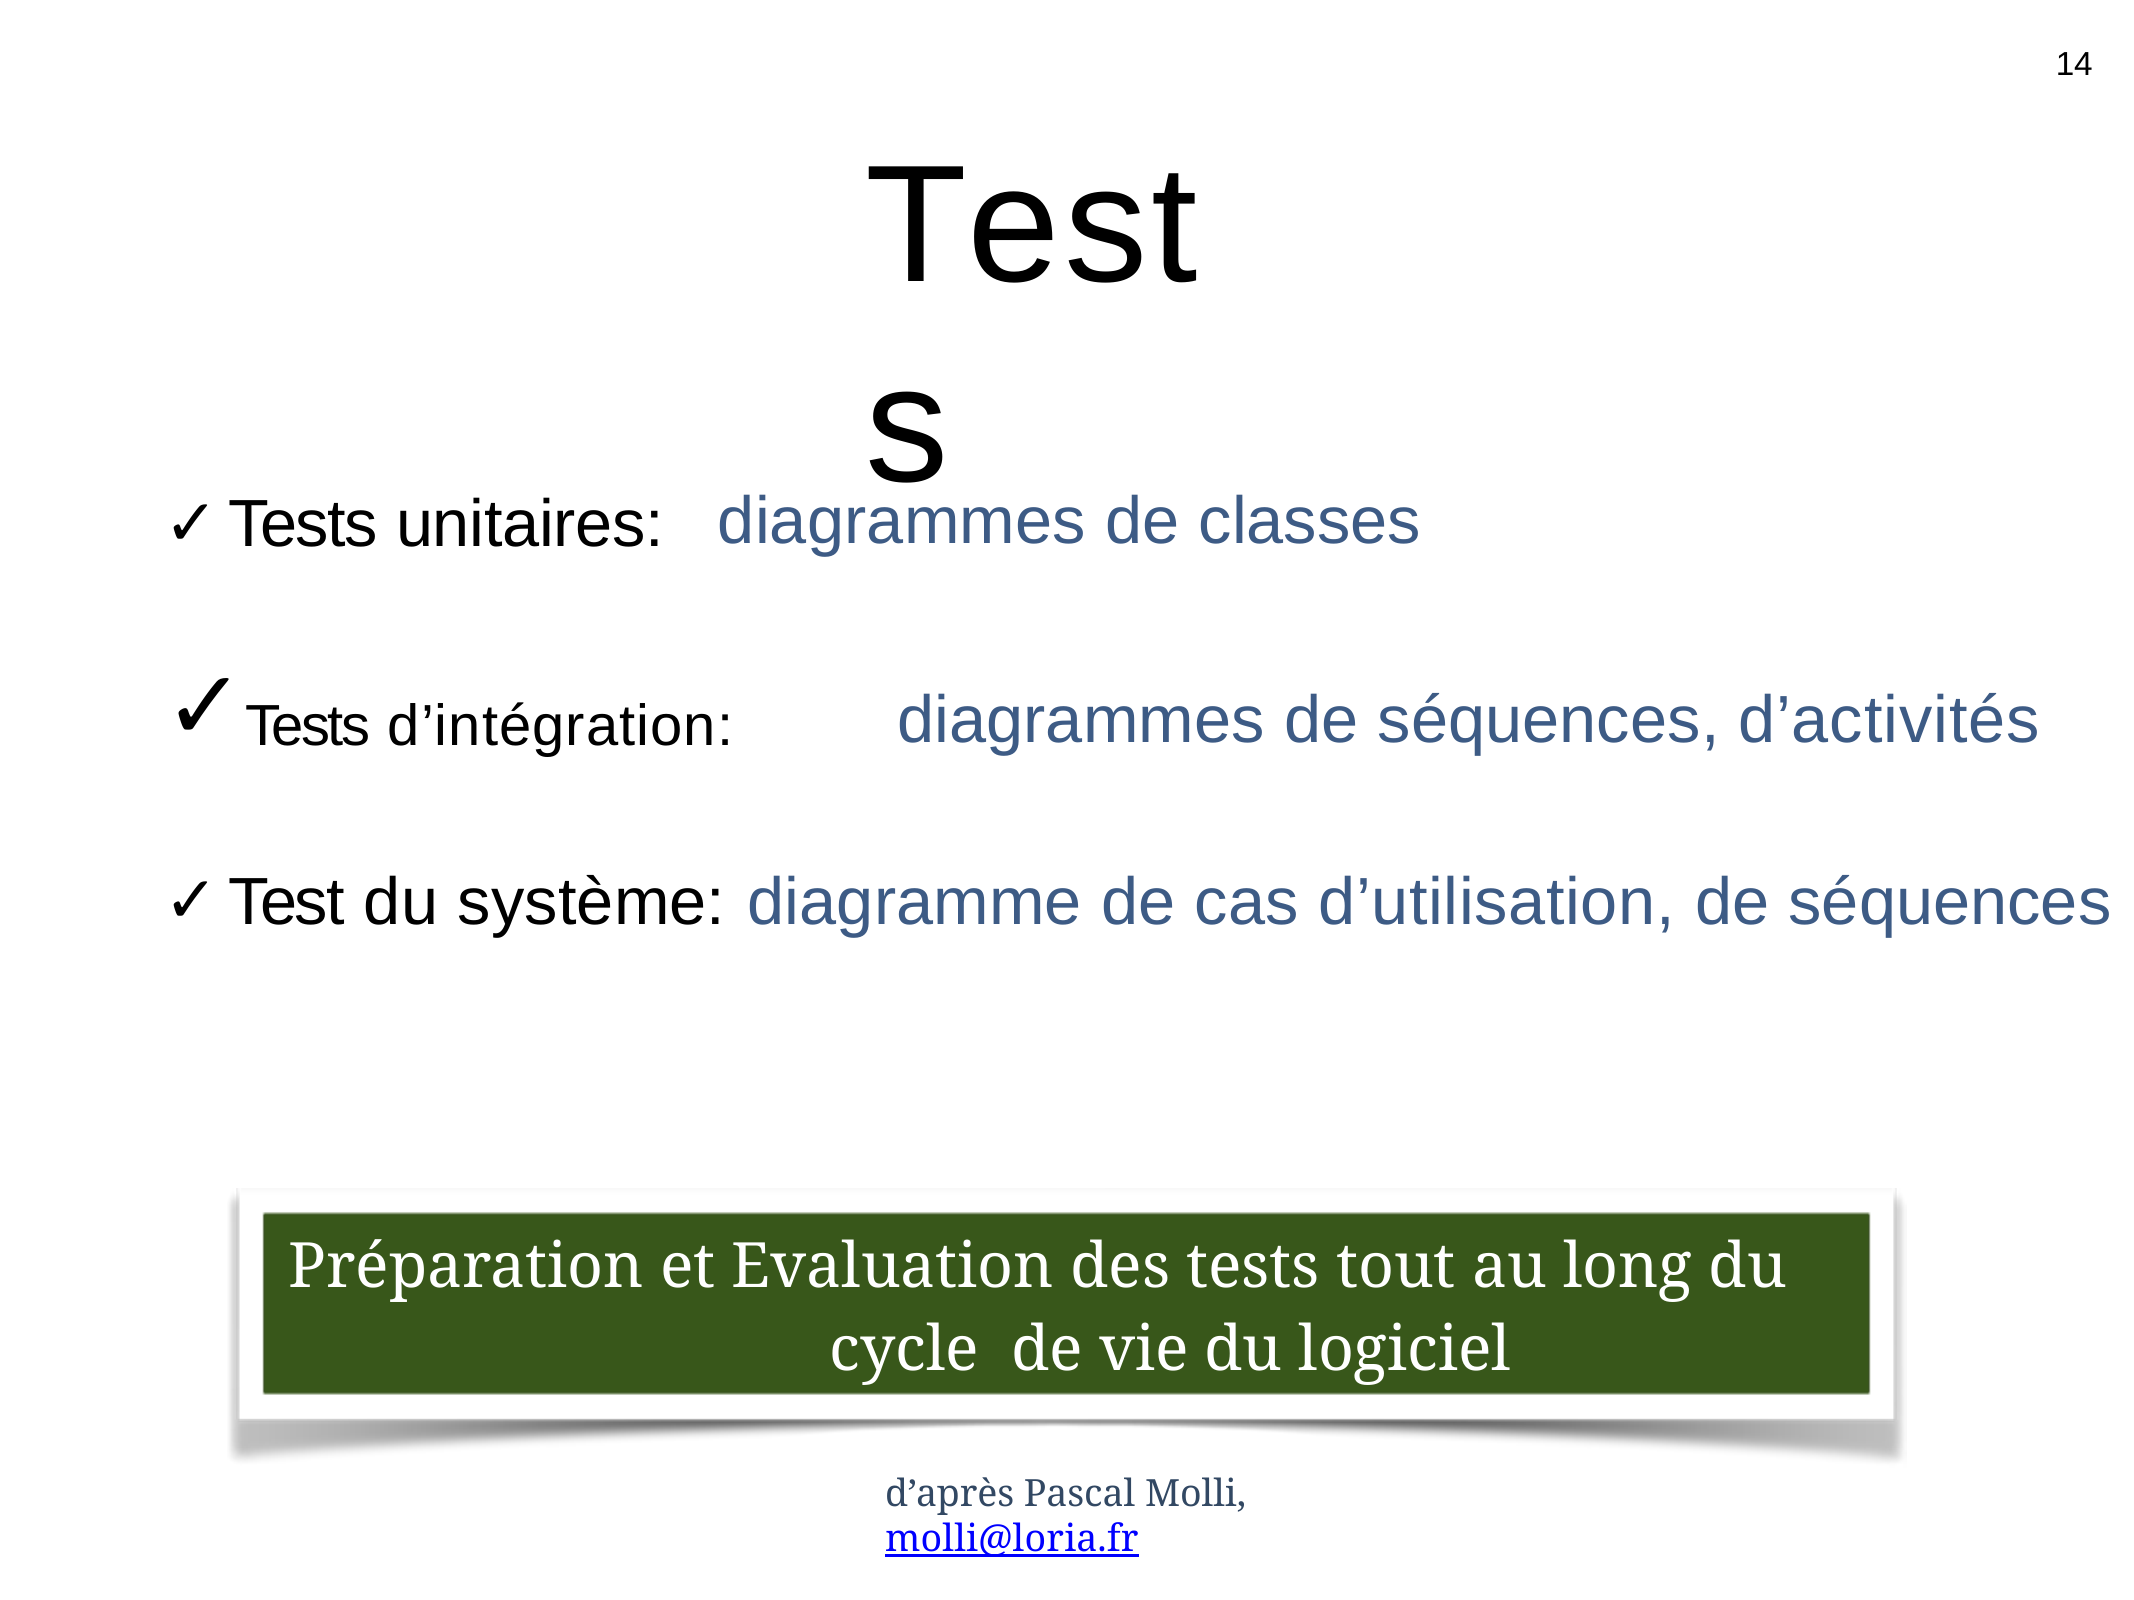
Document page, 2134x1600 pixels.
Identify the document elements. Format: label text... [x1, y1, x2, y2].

text_box d’après Pascal Molli, molli@loria.fr [882, 1479, 1467, 1565]
text_box Tests unitaires: [162, 478, 674, 561]
text_box diagrammes de classes [715, 474, 1424, 557]
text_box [226, 1187, 1907, 1468]
text_box 14 [2053, 39, 2096, 82]
text_box Tests d’intégration: diagrammes de séquences, d’activités Test du système: diagramme de cas d’utilisation, de séquences [162, 640, 2123, 938]
title Tests [863, 113, 1270, 474]
